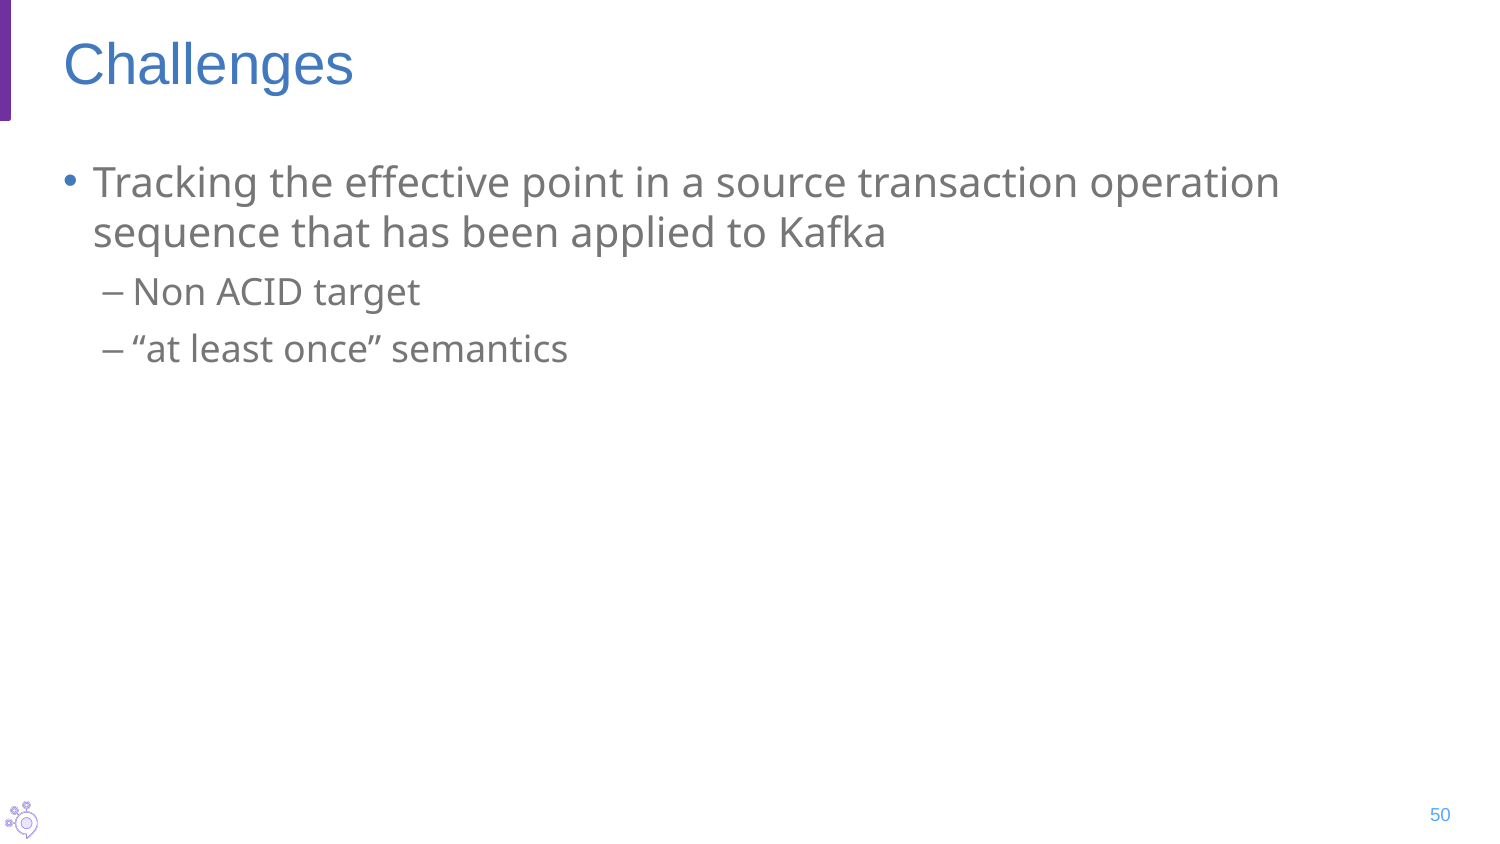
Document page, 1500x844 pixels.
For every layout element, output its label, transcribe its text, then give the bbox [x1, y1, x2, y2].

slide_number 50 [1400, 791, 1467, 837]
list Tracking the effective point in a source transaction operation sequence that has been applied to Kafka Non ACID target “at least once” semantics [47, 147, 1426, 754]
title Challenges [47, 6, 1426, 116]
picture [5, 801, 38, 839]
